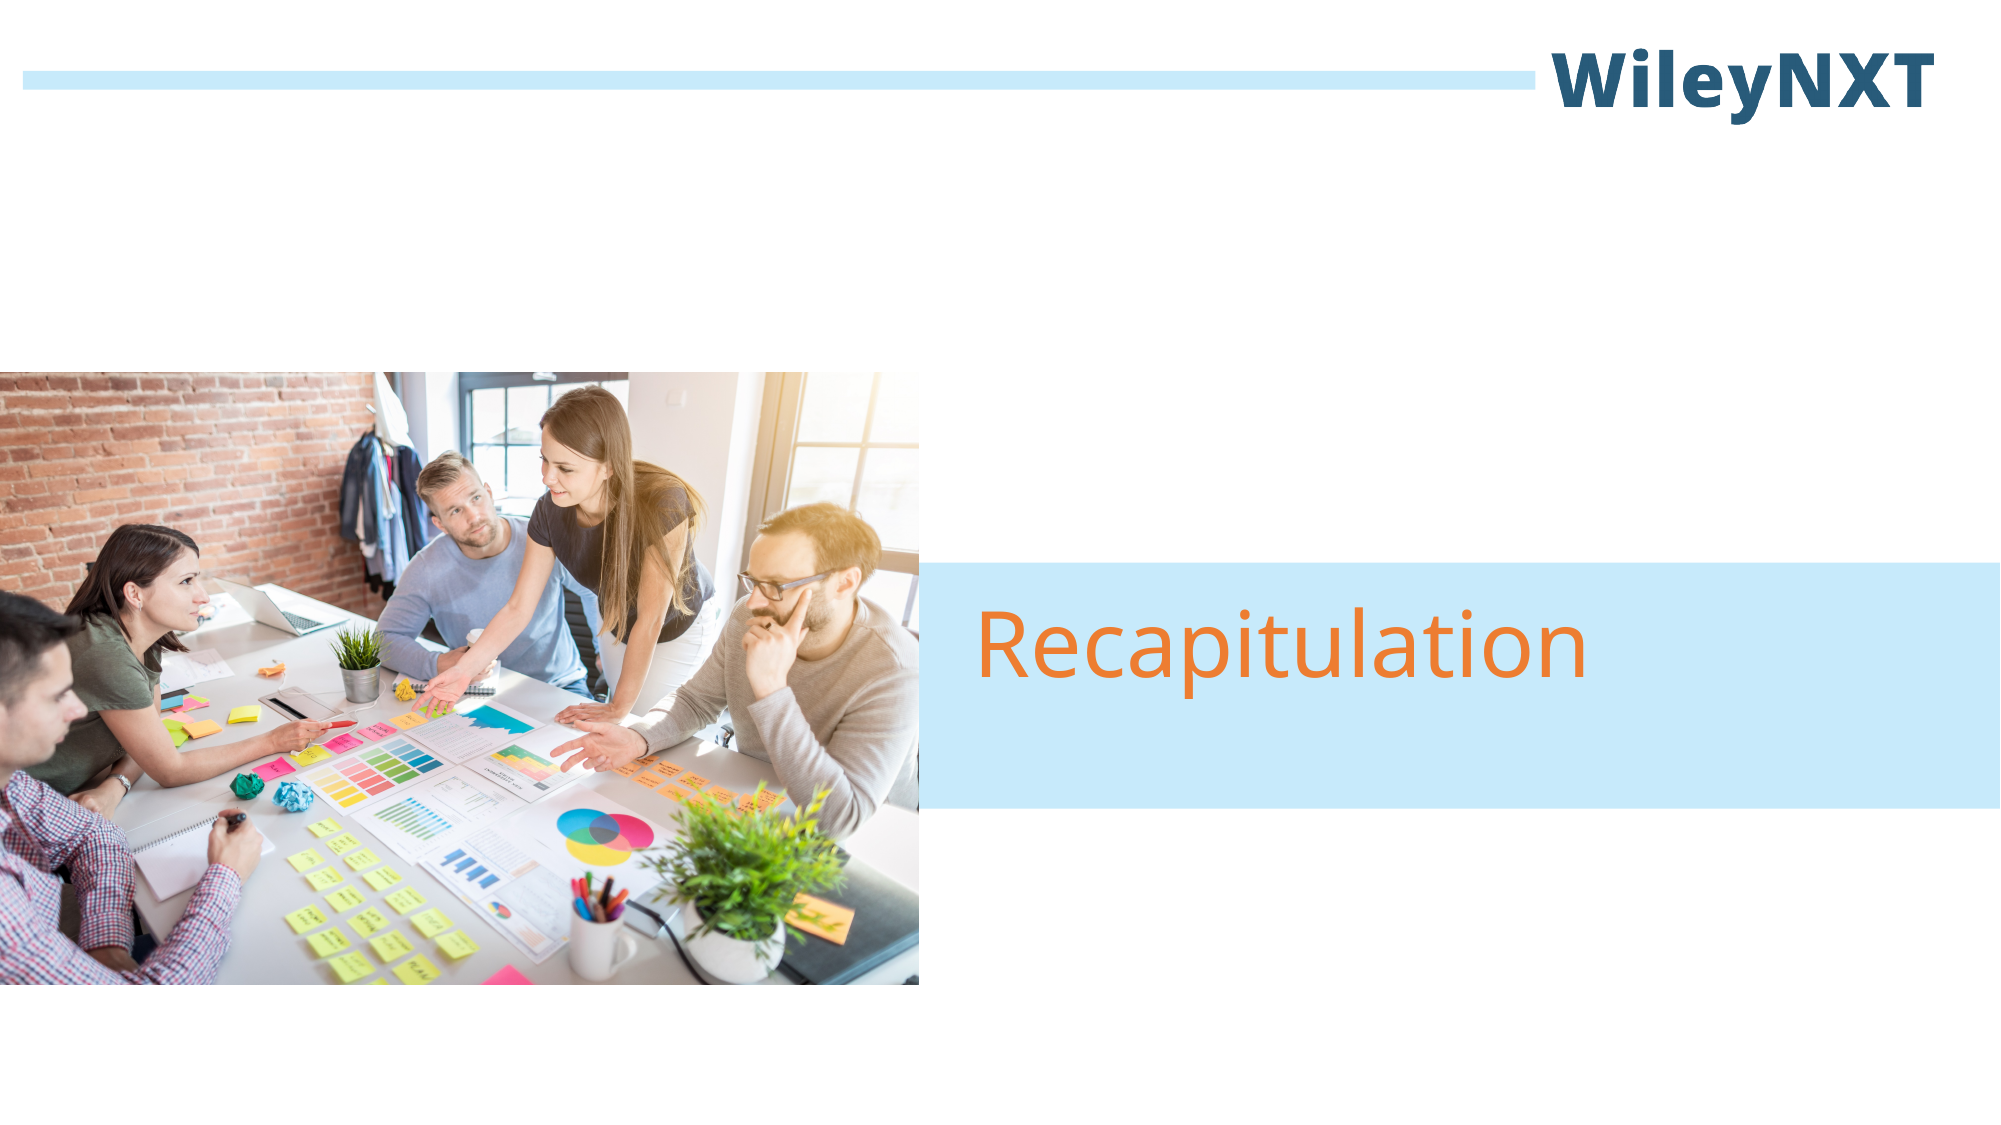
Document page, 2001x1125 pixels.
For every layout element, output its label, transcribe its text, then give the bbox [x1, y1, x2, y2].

title Recapitulation [958, 591, 1900, 809]
picture [1551, 48, 1934, 125]
picture [0, 372, 919, 985]
